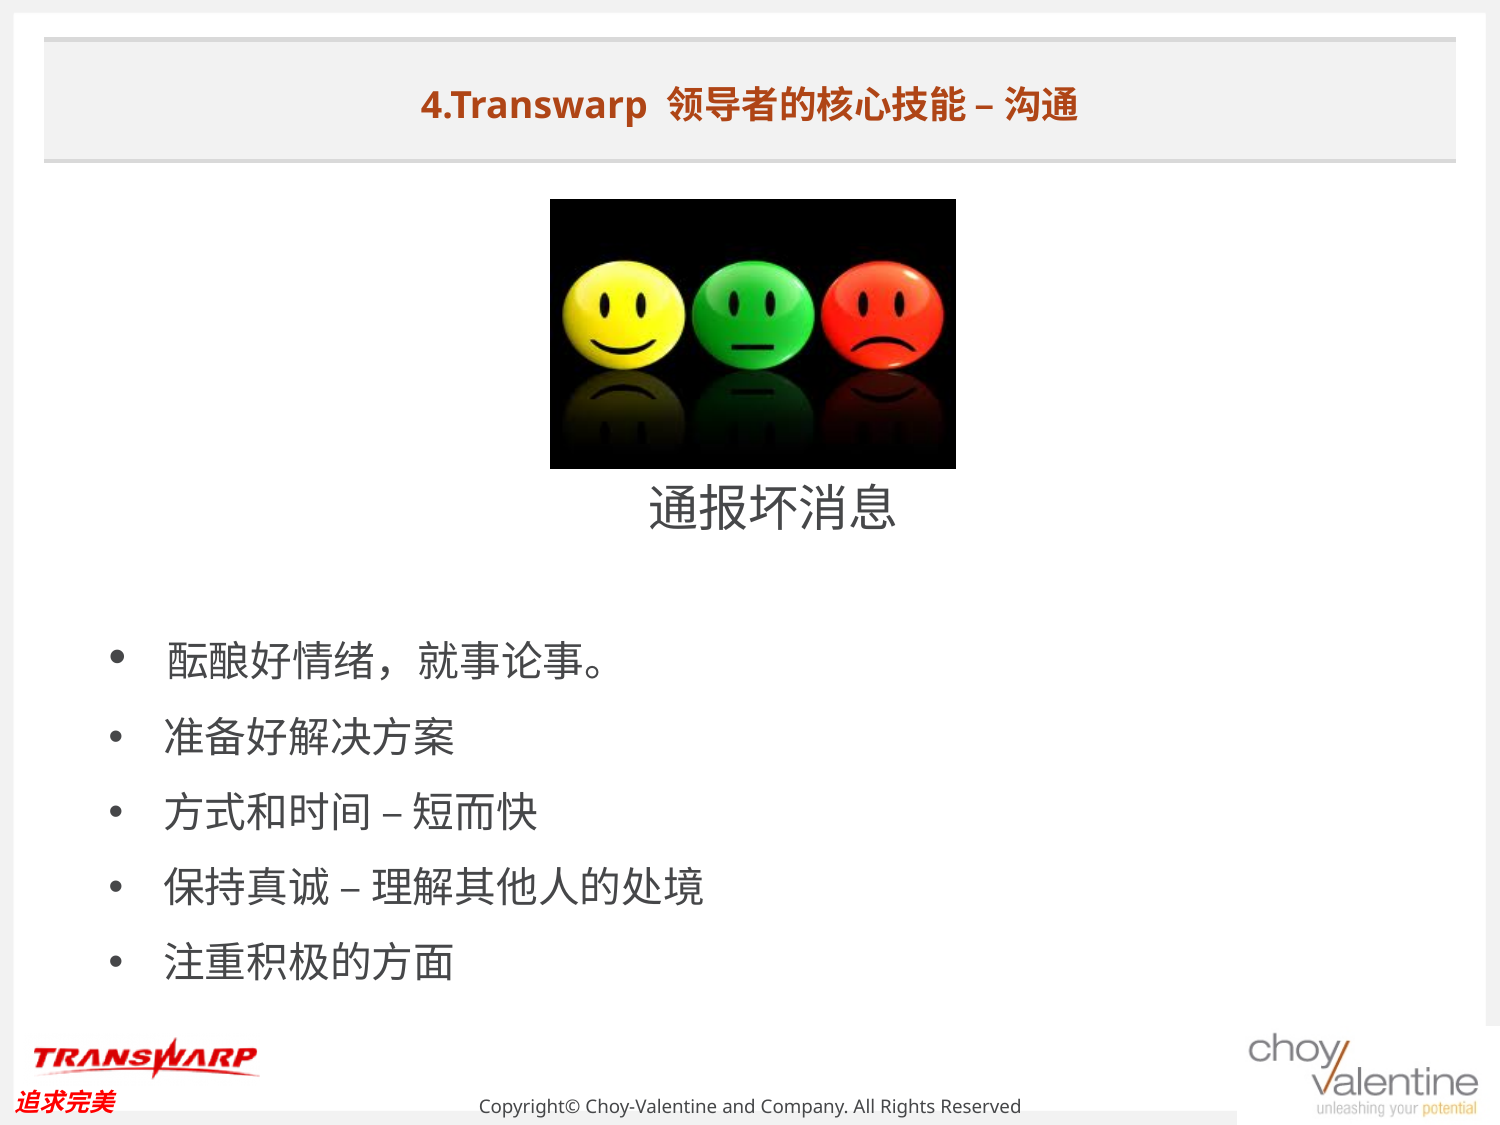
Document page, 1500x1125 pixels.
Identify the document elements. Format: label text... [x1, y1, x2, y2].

picture [0, 0, 1500, 1125]
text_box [0, 1033, 331, 1125]
text_box 通报坏消息 酝酿好情绪，就事论事。 准备好解决方案 方式和时间 – 短而快 保持真诚 – 理解其他人的处境 注重积极的方面 [93, 468, 1454, 994]
title 4.Transwarp 领导者的核心技能 – 沟通 [49, 44, 1451, 163]
